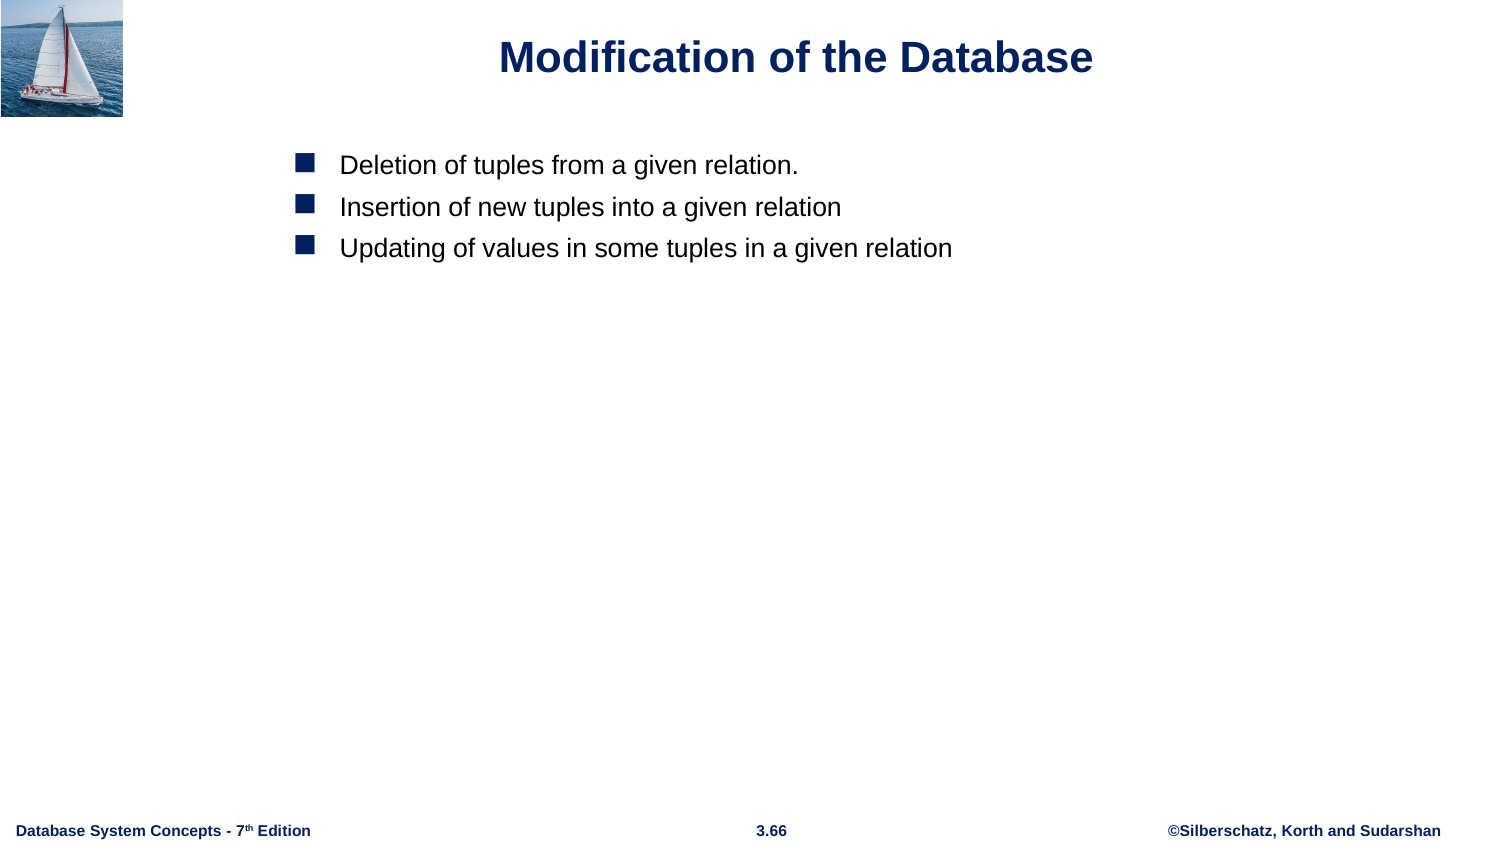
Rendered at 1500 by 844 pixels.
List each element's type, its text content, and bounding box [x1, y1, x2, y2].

list Deletion of tuples from a given relation. Insertion of new tuples into a given relation Updating of values in some tuples in a given relation [282, 140, 1196, 527]
title Modification of the Database [299, 13, 1294, 90]
picture [0, 0, 123, 117]
